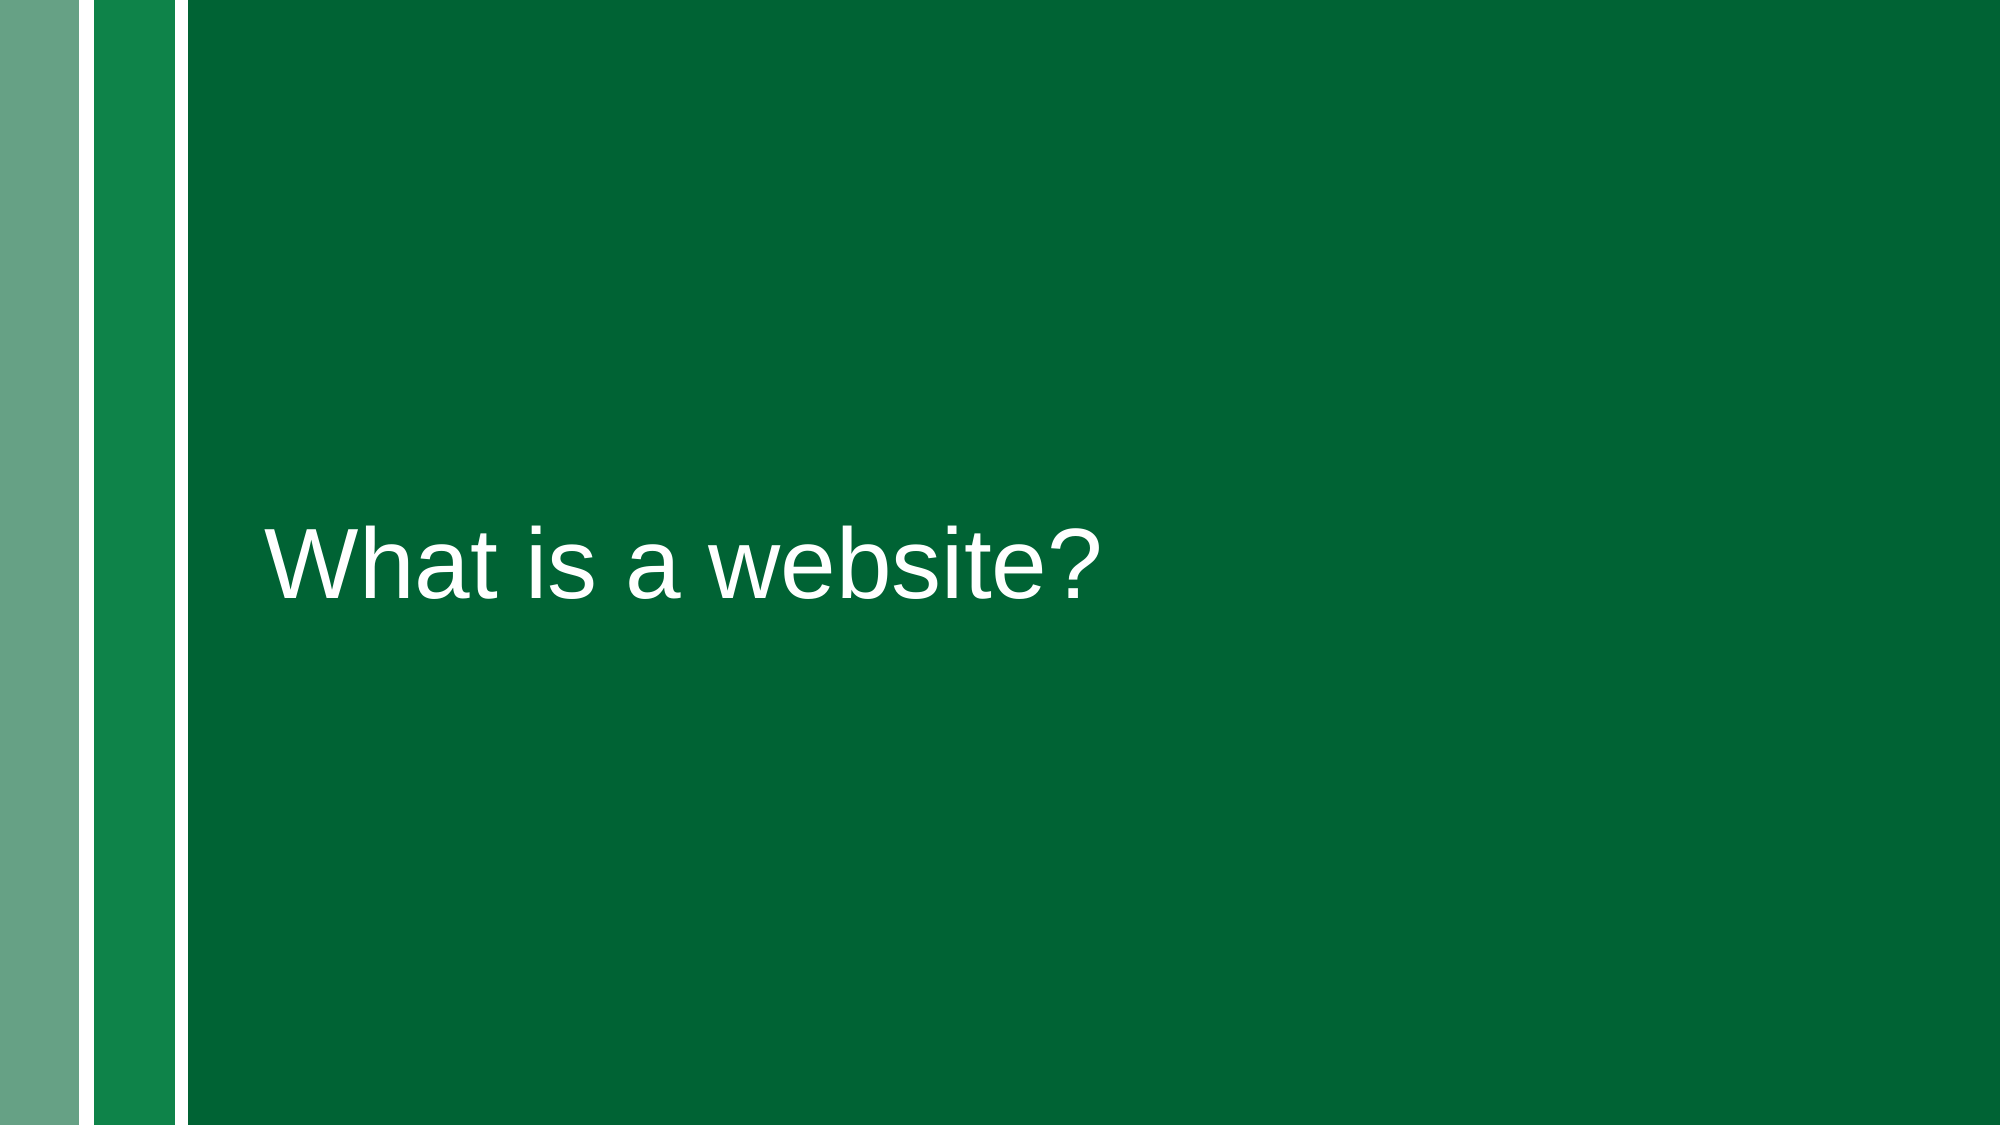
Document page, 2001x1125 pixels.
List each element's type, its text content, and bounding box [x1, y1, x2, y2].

title What is a website? [249, 454, 1938, 671]
